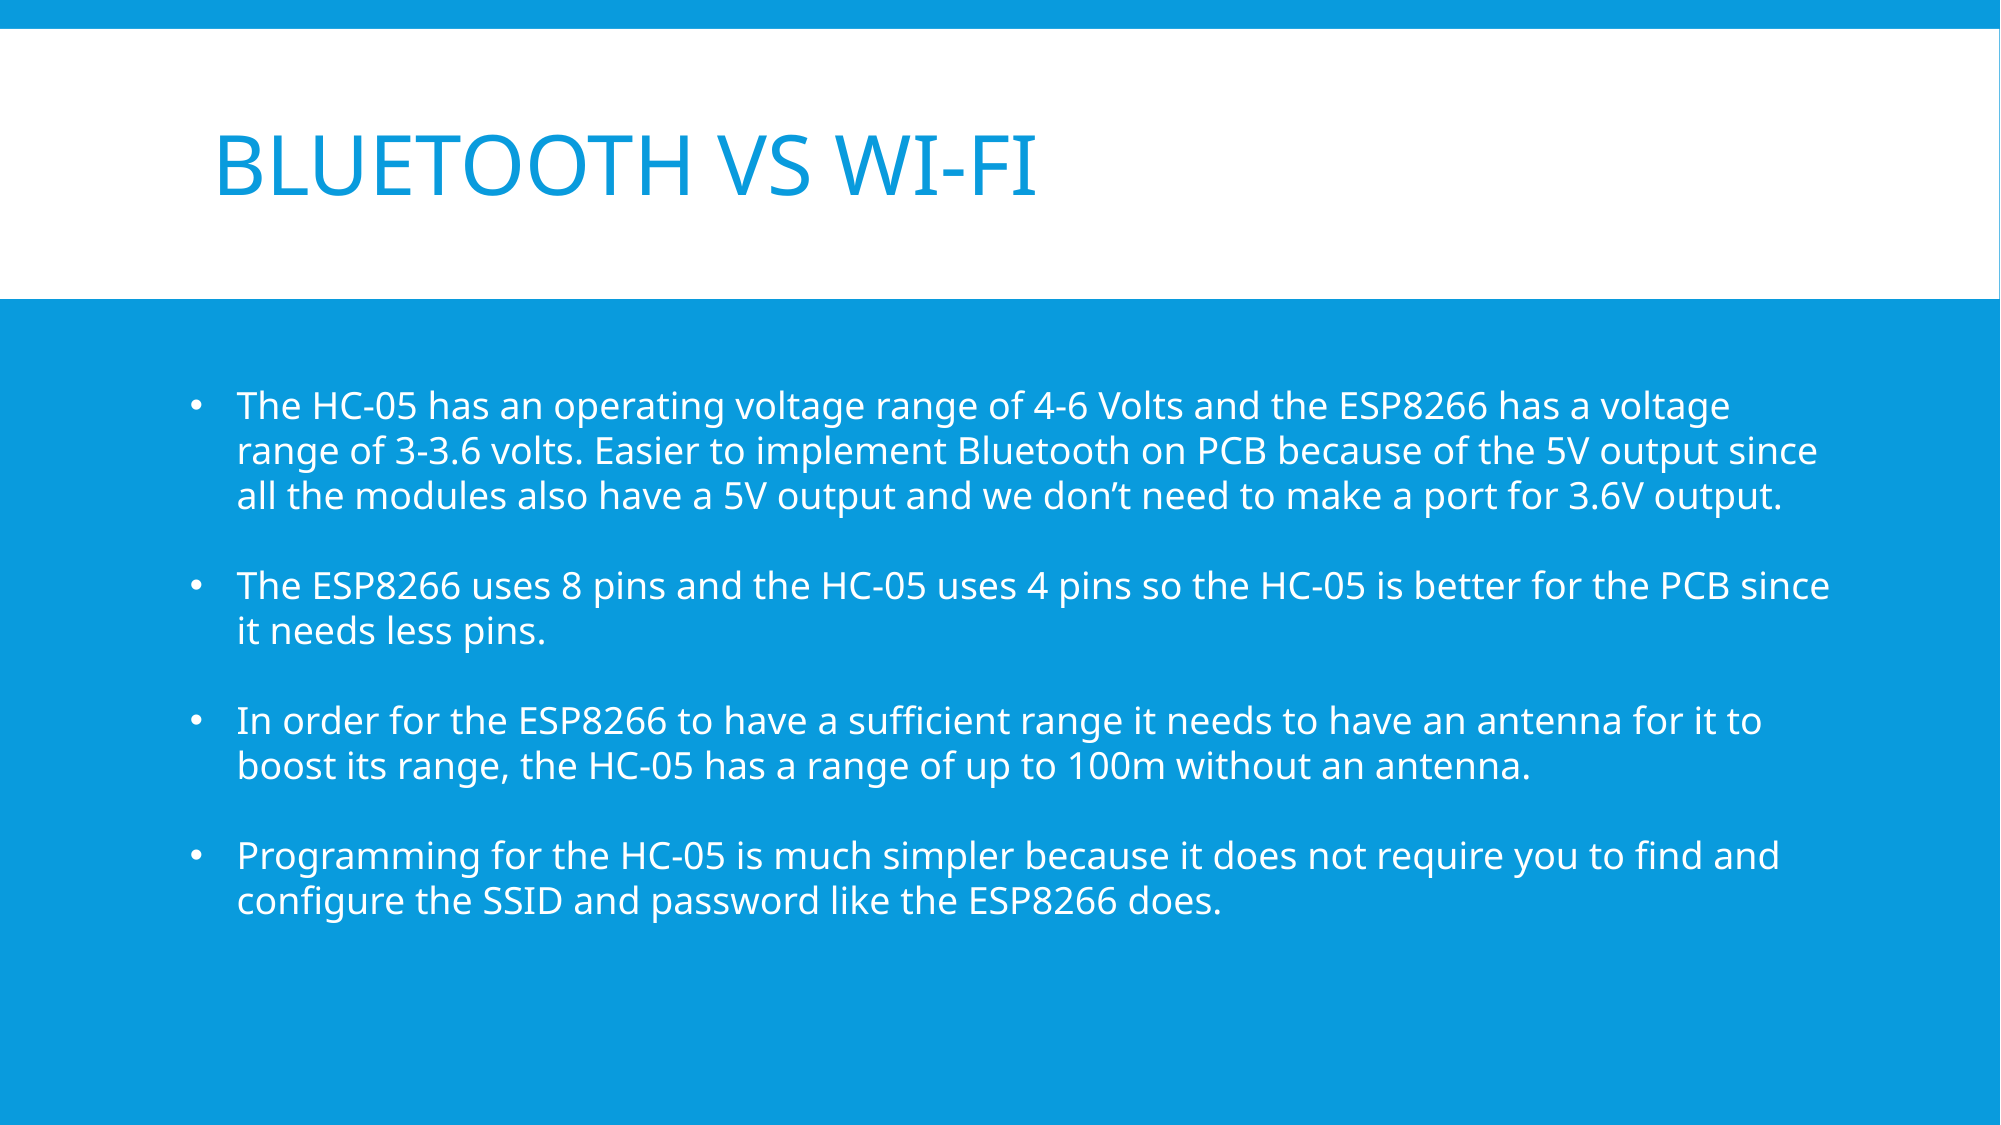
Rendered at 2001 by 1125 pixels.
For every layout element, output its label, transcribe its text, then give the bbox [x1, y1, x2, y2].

text_box The HC-05 has an operating voltage range of 4-6 Volts and the ESP8266 has a voltage range of 3-3.6 volts. Easier to implement Bluetooth on PCB because of the 5V output since all the modules also have a 5V output and we don’t need to make a port for 3.6V output. The ESP8266 uses 8 pins and the HC-05 uses 4 pins so the HC-05 is better for the PCB since it needs less pins. In order for the ESP8266 to have a sufficient range it needs to have an antenna for it to boost its range, the HC-05 has a range of up to 100m without an antenna. Programming for the HC-05 is much simpler because it does not require you to find and configure the SSID and password like the ESP8266 does. [174, 374, 1850, 930]
title Bluetooth Vs Wi-Fi [197, 46, 1803, 295]
